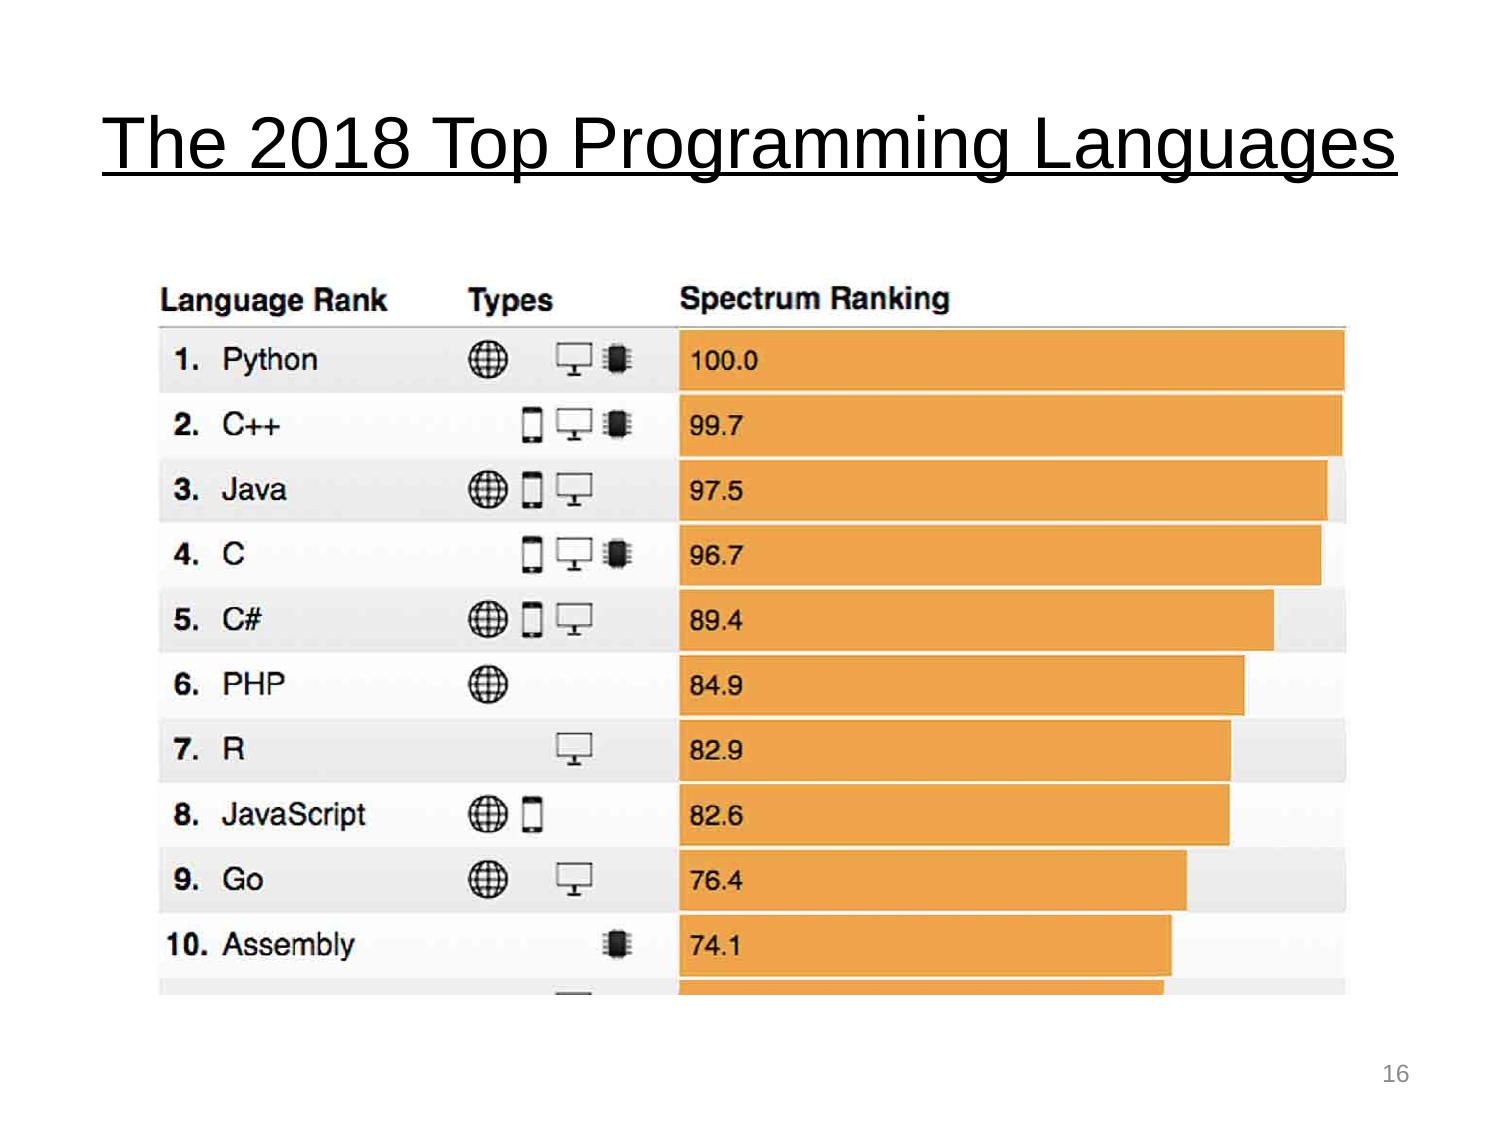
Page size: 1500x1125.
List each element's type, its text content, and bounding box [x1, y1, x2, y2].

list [118, 262, 1382, 1006]
slide_number 16 [1074, 1042, 1425, 1103]
title The 2018 Top Programming Languages [75, 45, 1425, 233]
